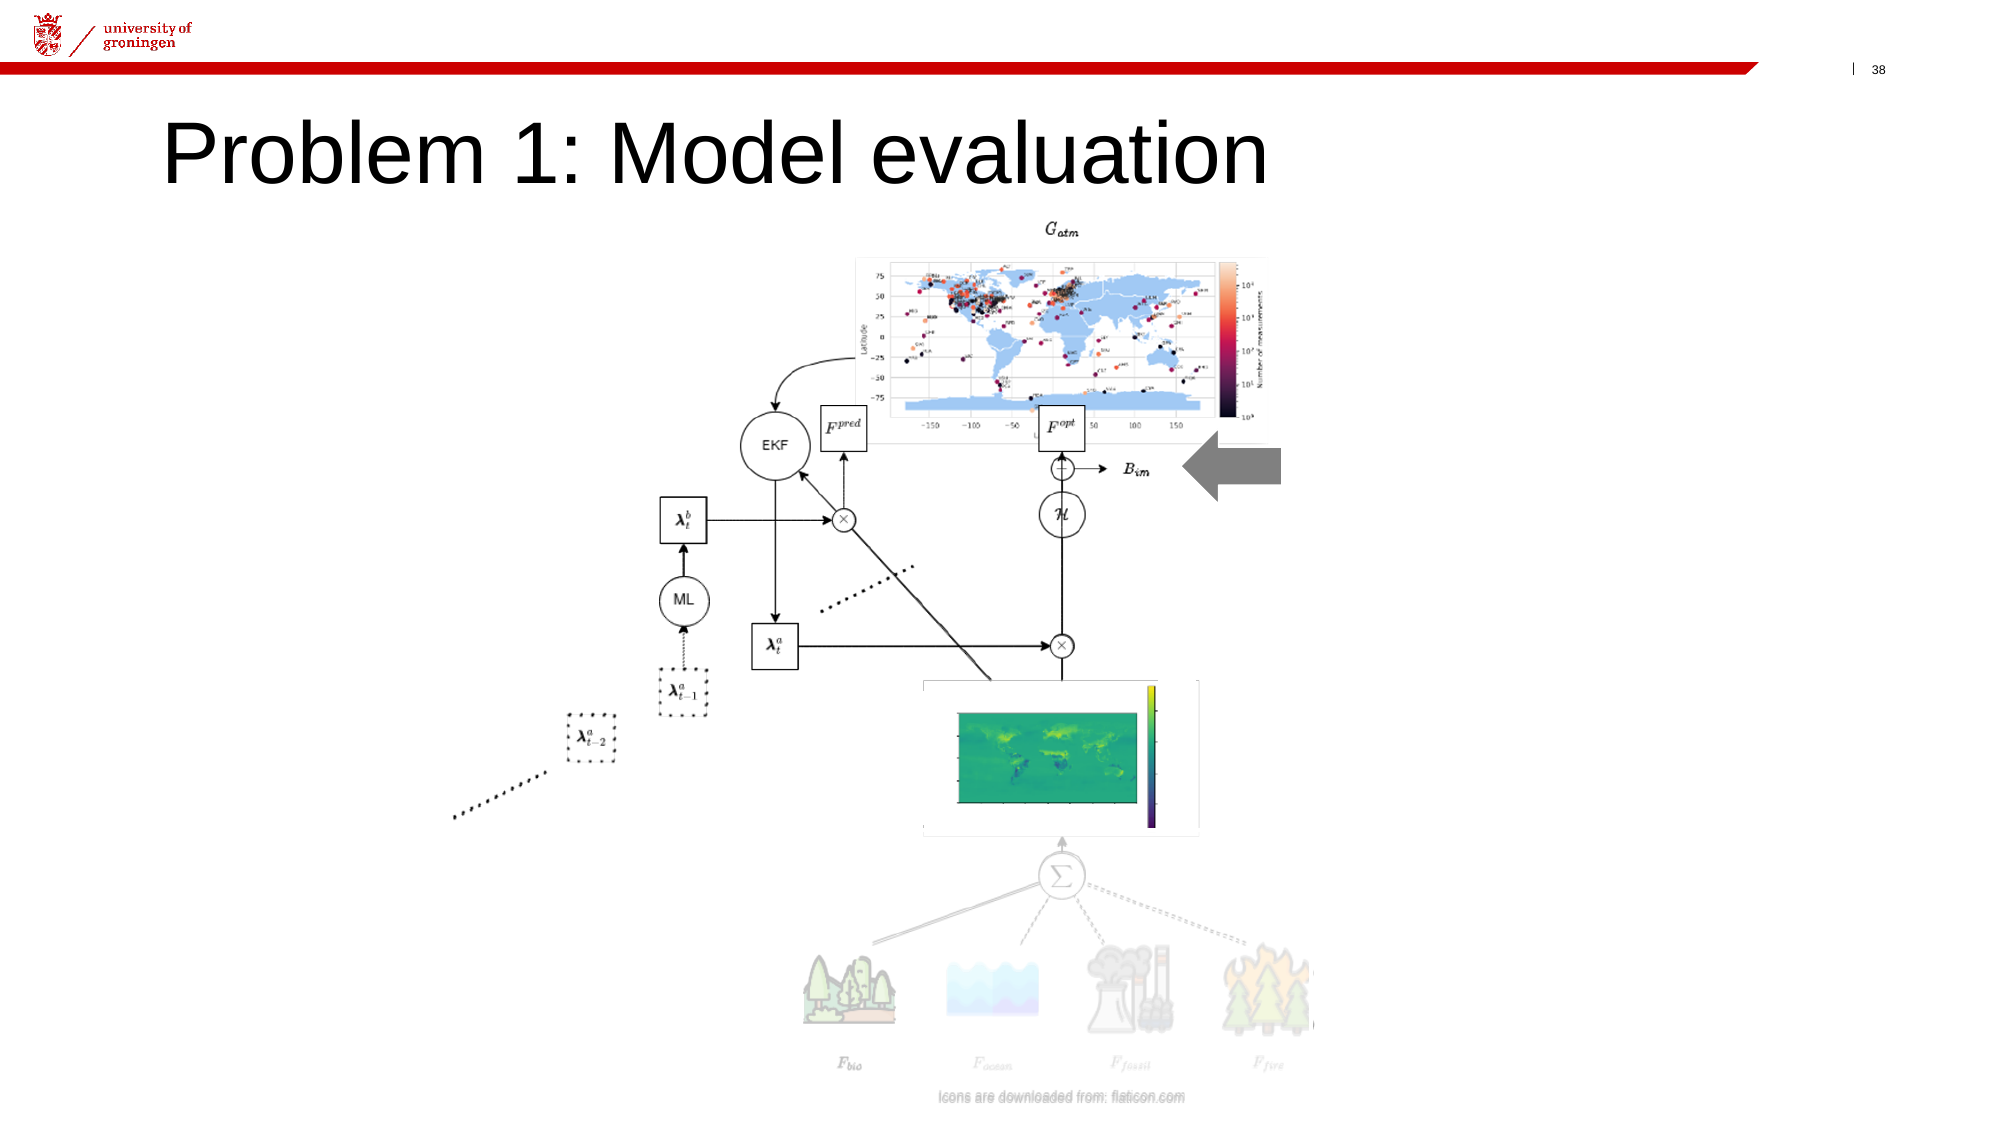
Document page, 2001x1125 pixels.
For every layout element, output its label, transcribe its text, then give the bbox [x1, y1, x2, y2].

title Problem 1: Model evaluation [0, 95, 2000, 201]
picture [34, 13, 192, 57]
picture [452, 211, 1316, 1118]
